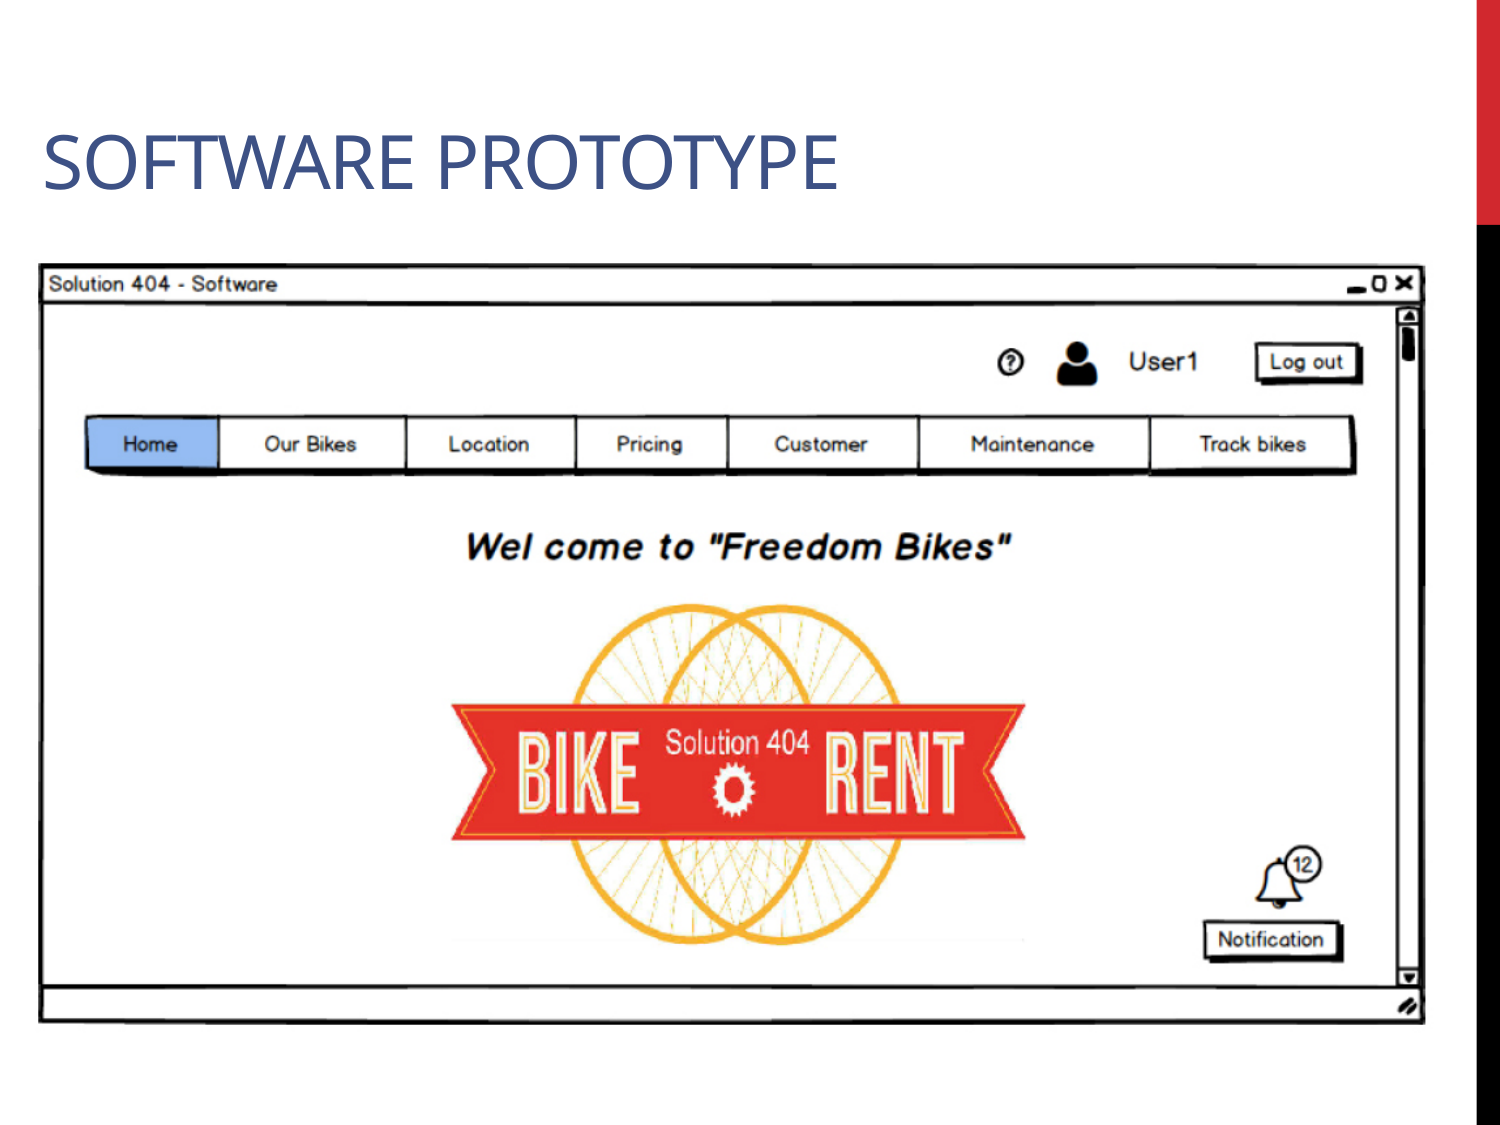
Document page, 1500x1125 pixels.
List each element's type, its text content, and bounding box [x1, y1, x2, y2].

title software PROTOTYPE [27, 0, 978, 213]
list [24, 249, 1437, 1038]
